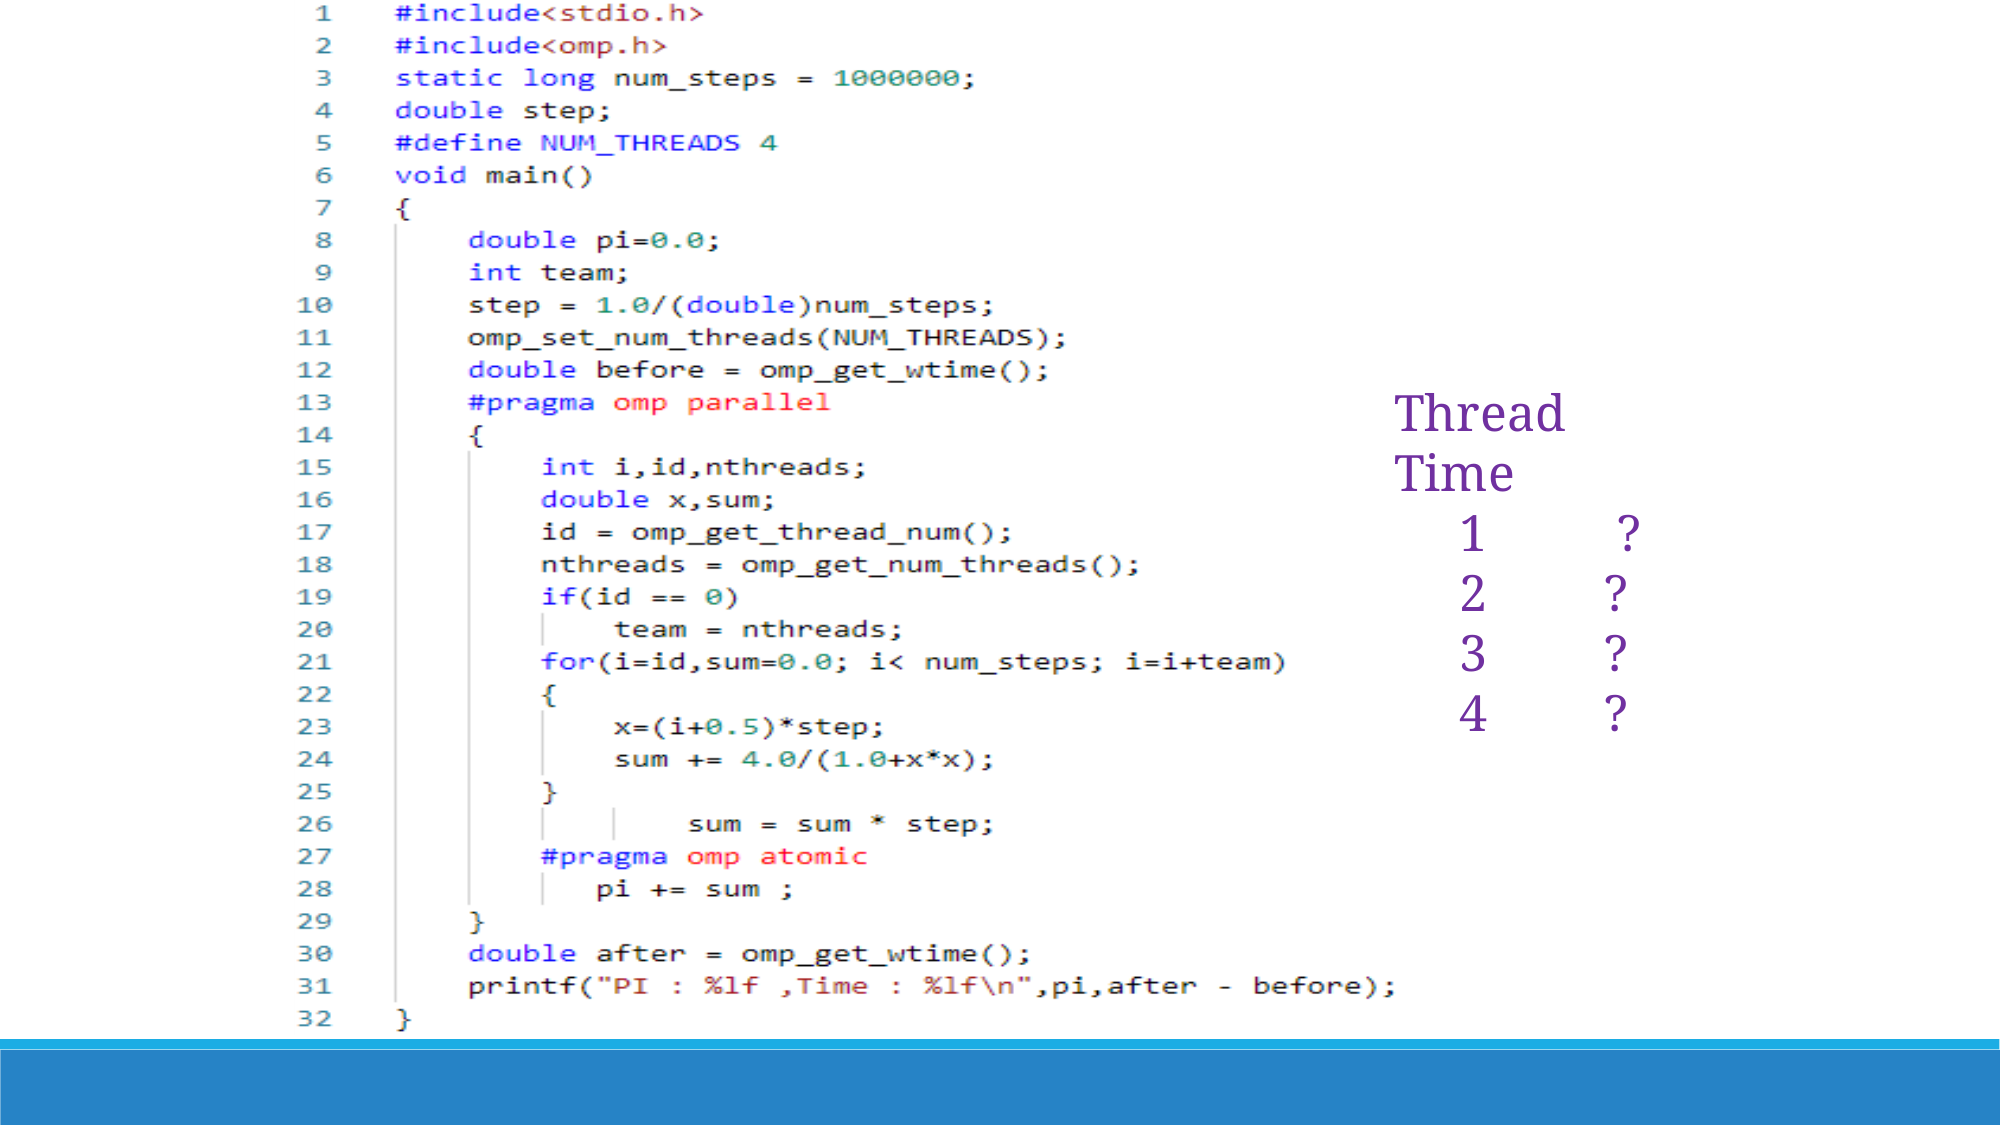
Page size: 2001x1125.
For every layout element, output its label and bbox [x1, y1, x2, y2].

picture [292, 0, 1736, 1036]
